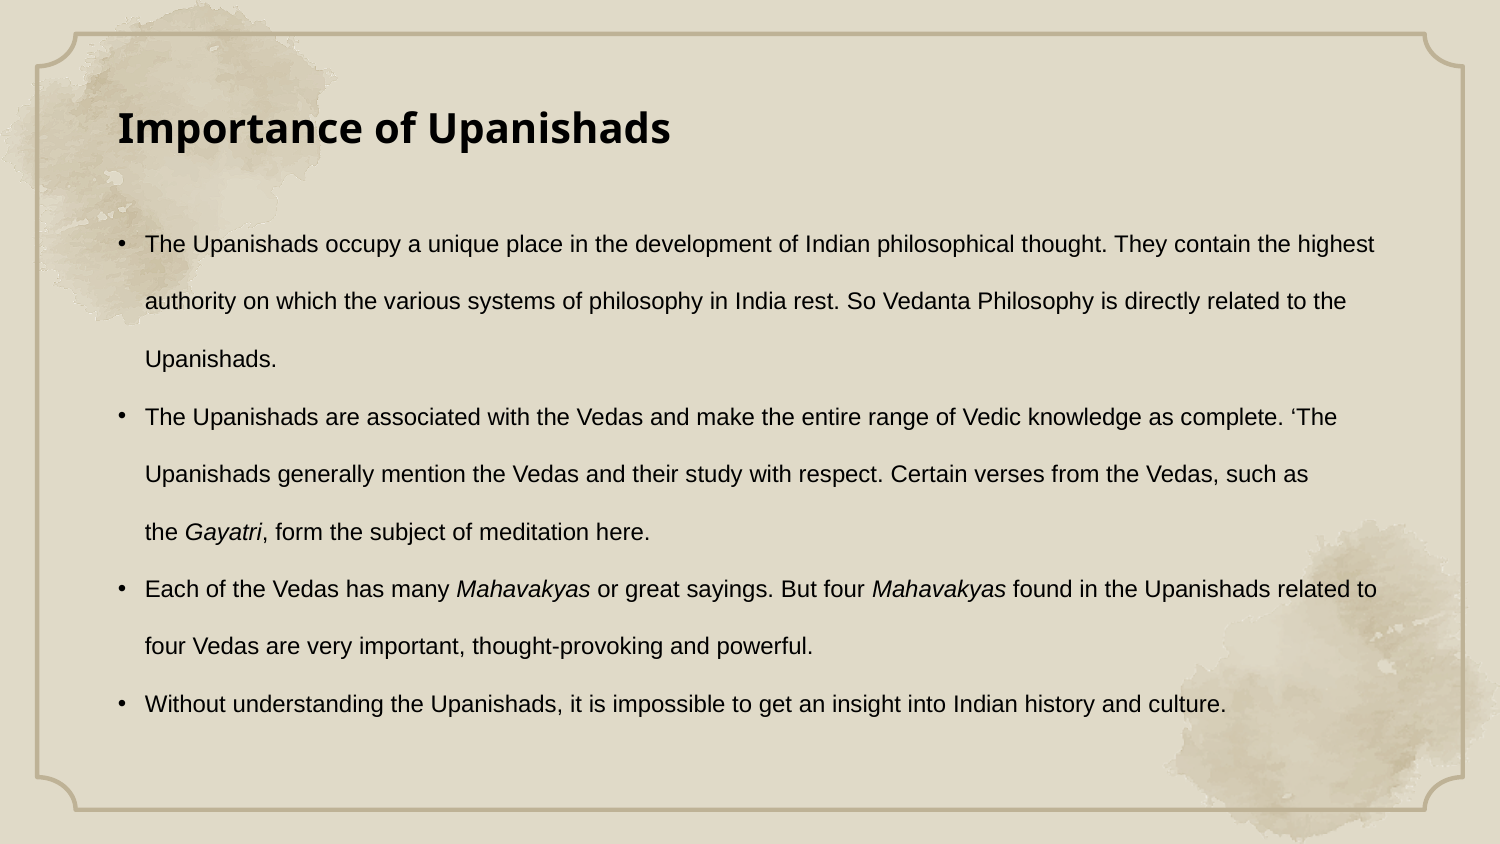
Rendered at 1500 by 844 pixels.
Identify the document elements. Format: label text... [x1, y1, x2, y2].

title Importance of Upanishads [103, 44, 1397, 192]
text_box The Upanishads occupy a unique place in the development of Indian philosophical thought. They contain the highest authority on which the various systems of philosophy in India rest. So Vedanta Philosophy is directly related to the Upanishads. The Upanishads are associated with the Vedas and make the entire range of Vedic knowledge as complete. ‘The Upanishads generally mention the Vedas and their study with respect. Certain verses from the Vedas, such as the Gayatri, form the subject of meditation here. Each of the Vedas has many Mahavakyas or great sayings. But four Mahavakyas found in the Upanishads related to four Vedas are very important, thought-provoking and powerful. Without understanding the Upanishads, it is impossible to get an insight into Indian history and culture. [103, 192, 1397, 728]
